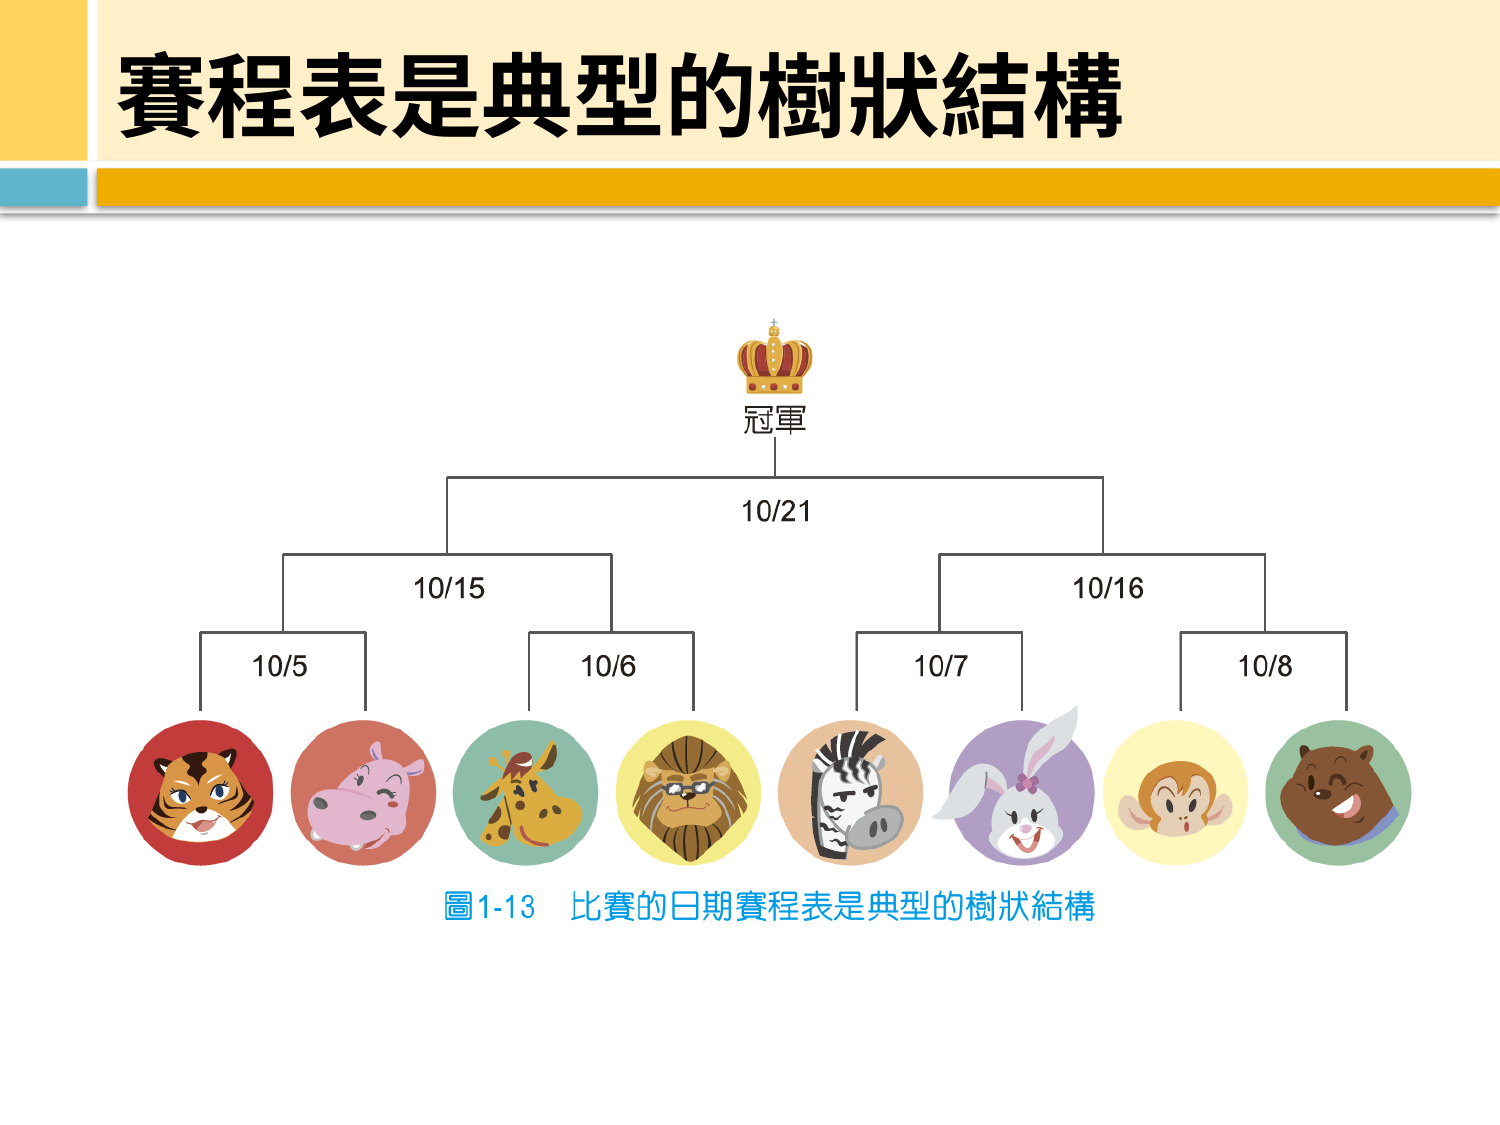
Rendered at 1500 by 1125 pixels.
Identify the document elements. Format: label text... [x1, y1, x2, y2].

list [100, 303, 1439, 952]
title 賽程表是典型的樹狀結構 [100, 26, 1438, 161]
